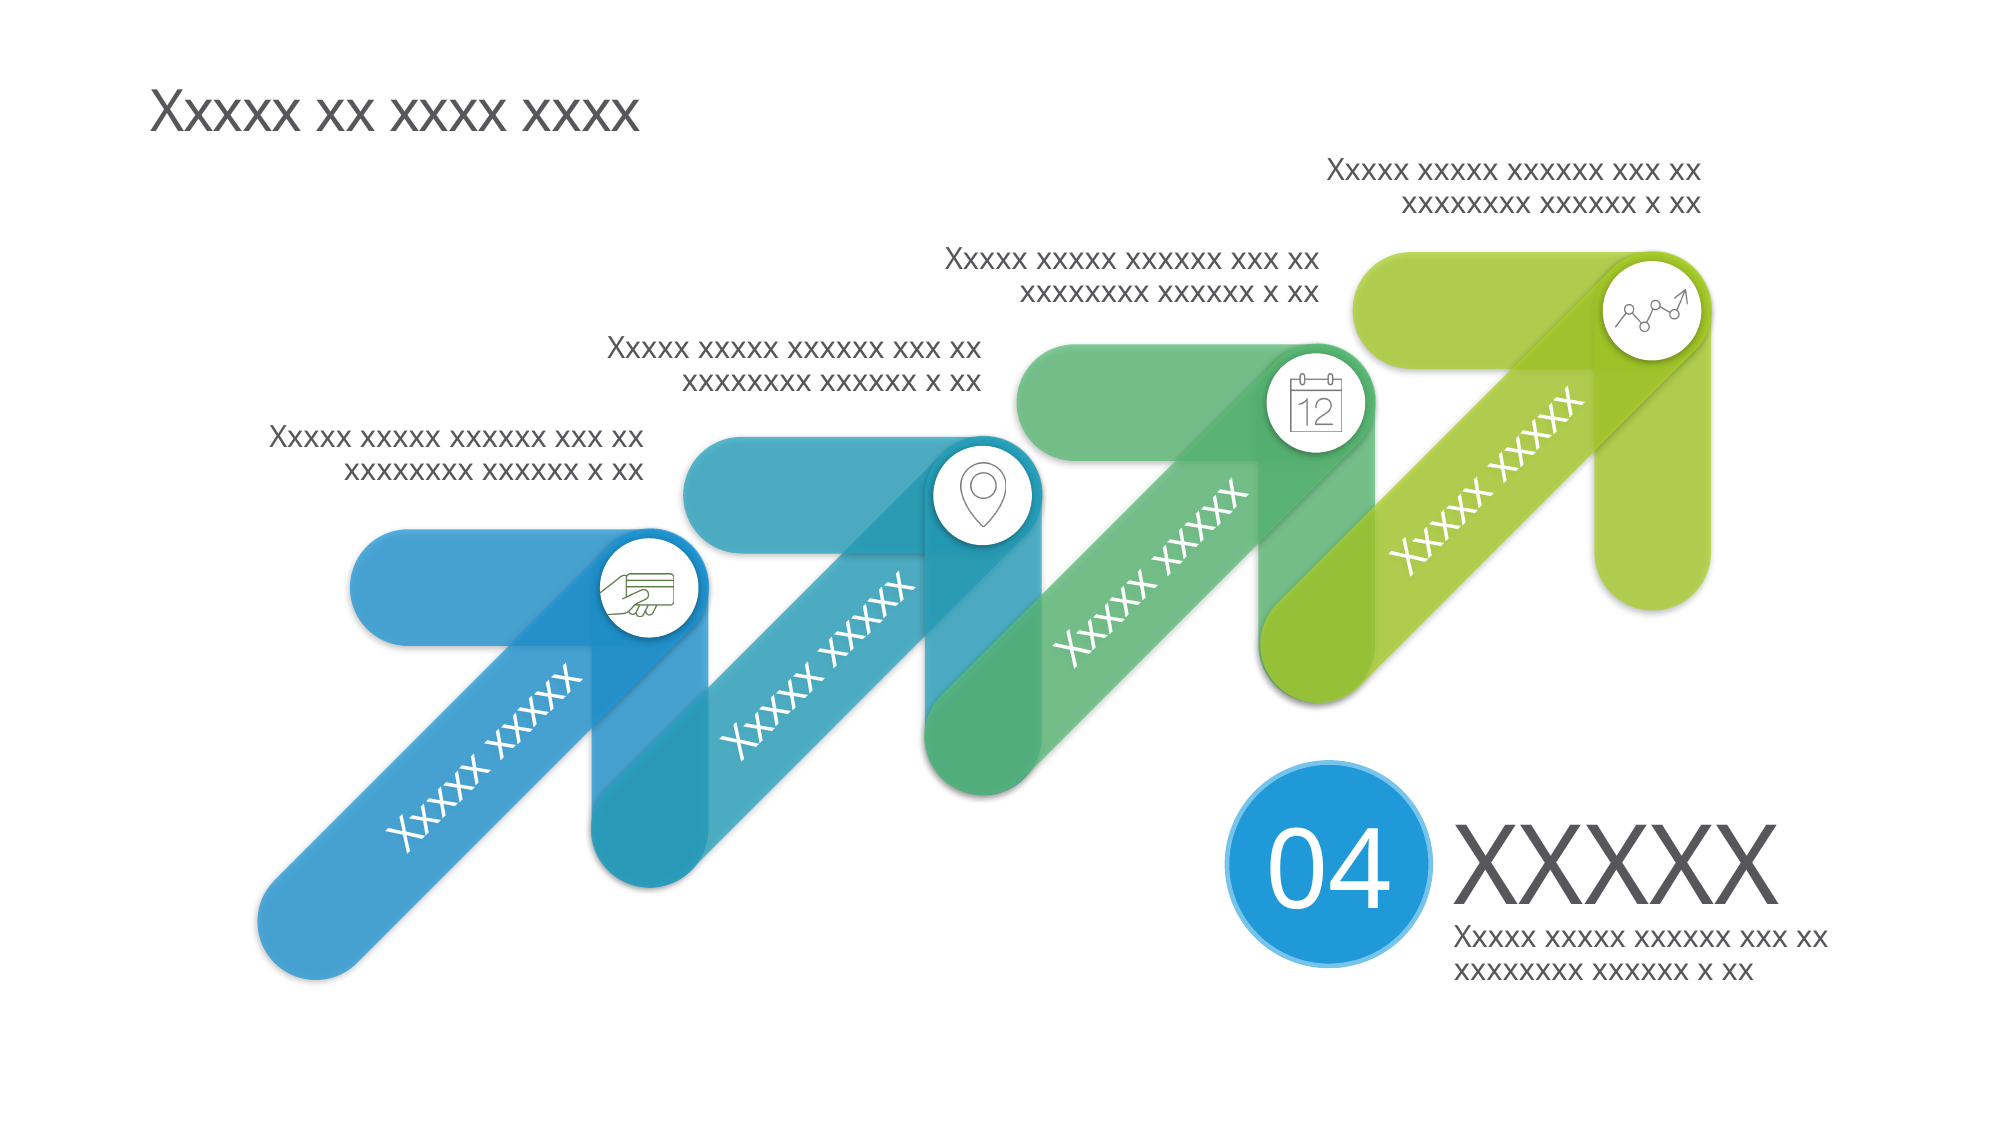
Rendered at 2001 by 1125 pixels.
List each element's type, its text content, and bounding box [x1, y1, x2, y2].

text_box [854, 344, 1446, 703]
text_box 04 [1226, 762, 1413, 966]
title Xxxxx xx xxxx xxxx [150, 45, 1850, 180]
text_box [1190, 251, 1782, 611]
text_box Xxxxx xxxxx xxxxxx xxx xx xxxxxxxx xxxxxx x xx [1413, 939, 1917, 998]
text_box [521, 436, 1113, 796]
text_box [187, 528, 779, 888]
text_box Xxxxx xxxxx xxxxxx xxx xx xxxxxxxx xxxxxx x xx [857, 236, 1360, 319]
text_box XXXXX [1413, 802, 1917, 939]
text_box Xxxxx xxxxx xxxxxx xxx xx xxxxxxxx xxxxxx x xx [519, 325, 1022, 408]
text_box Xxxxx xxxxx xxxxxx xxx xx xxxxxxxx xxxxxx x xx [1238, 147, 1742, 230]
text_box Xxxxx xxxxx xxxxxx xxx xx xxxxxxxx xxxxxx x xx [181, 414, 685, 497]
